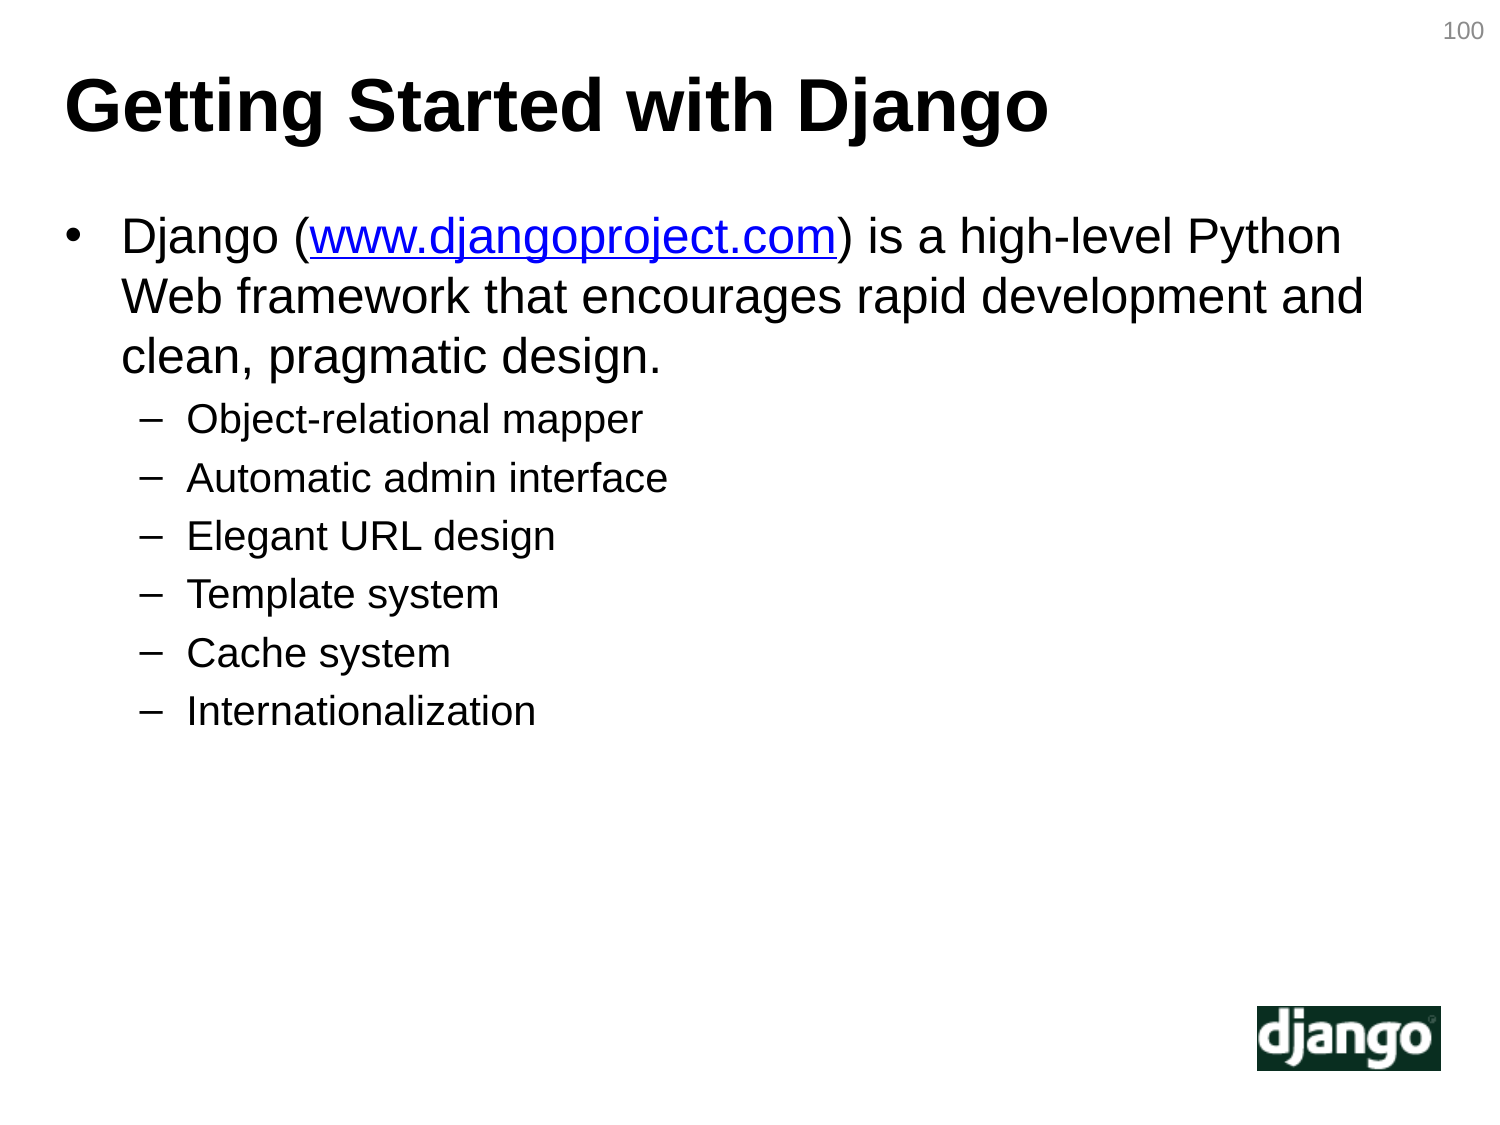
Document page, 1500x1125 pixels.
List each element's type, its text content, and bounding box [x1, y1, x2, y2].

list Django (www.djangoproject.com) is a high-level Python Web framework that encourages rapid development and clean, pragmatic design. Object-relational mapper Automatic admin interface Elegant URL design Template system Cache system Internationalization [49, 196, 1400, 939]
slide_number 100 [1149, 0, 1500, 60]
title Getting Started with Django [49, 7, 1400, 195]
picture [1257, 1006, 1441, 1072]
